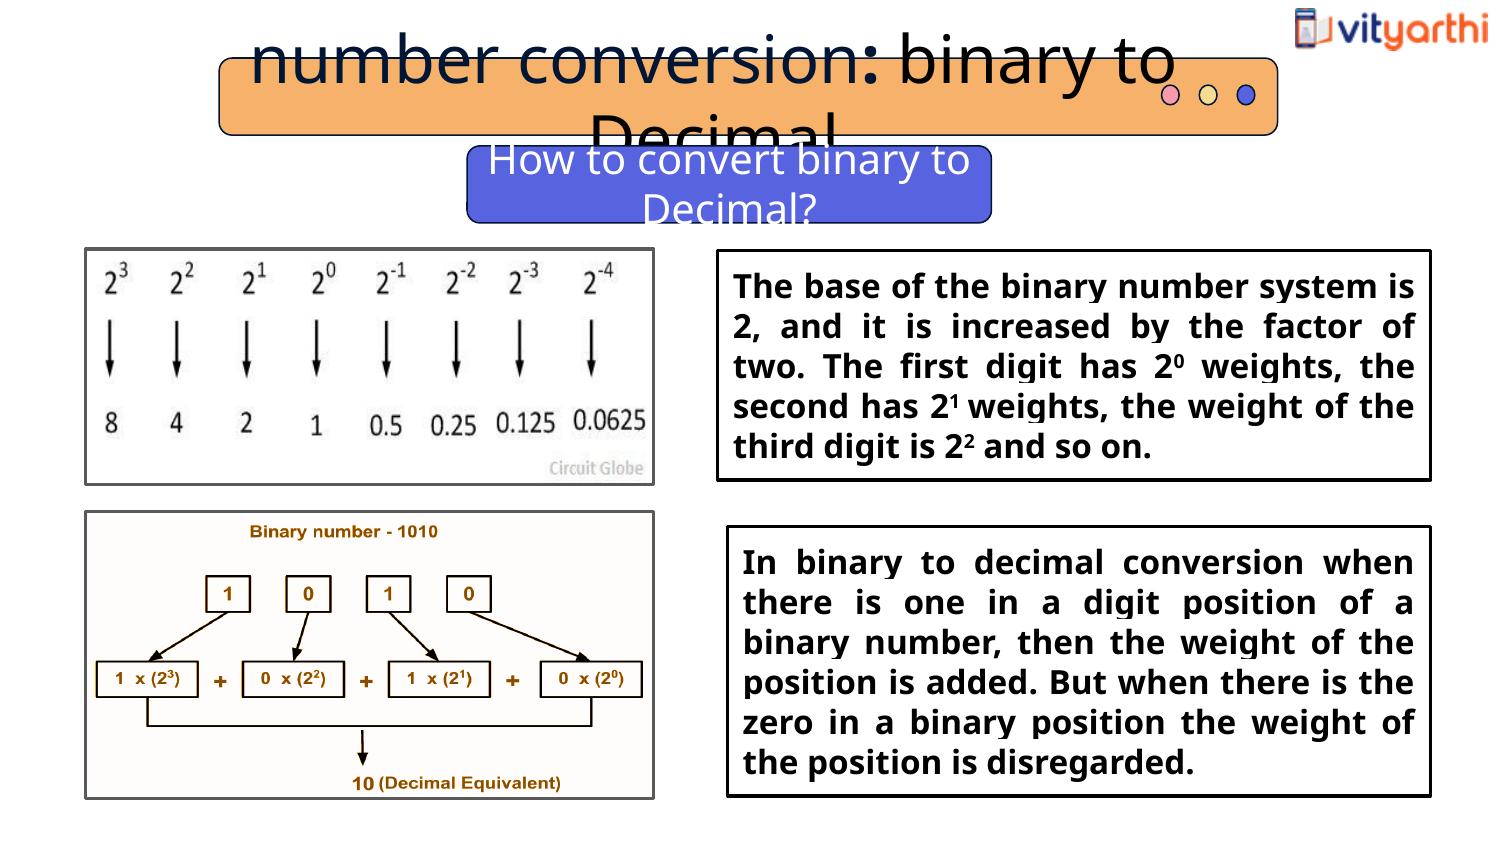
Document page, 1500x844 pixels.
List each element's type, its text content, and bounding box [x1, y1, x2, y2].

picture [87, 512, 653, 797]
text_box How to convert binary to Decimal? [438, 135, 1009, 230]
text_box number conversion: binary to Decimal [244, 49, 1183, 144]
text_box The base of the binary number system is 2, and it is increased by the factor of two. The first digit has 20 weights, the second has 21 weights, the weight of the third digit is 22 and so on. [717, 250, 1431, 481]
picture [87, 250, 653, 483]
picture [1295, 8, 1488, 51]
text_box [1161, 84, 1256, 106]
text_box [219, 57, 244, 136]
text_box [1183, 58, 1278, 136]
text_box In binary to decimal conversion when there is one in a digit position of a binary number, then the weight of the position is added. But when there is the zero in a binary position the weight of the position is disregarded. [727, 526, 1431, 797]
